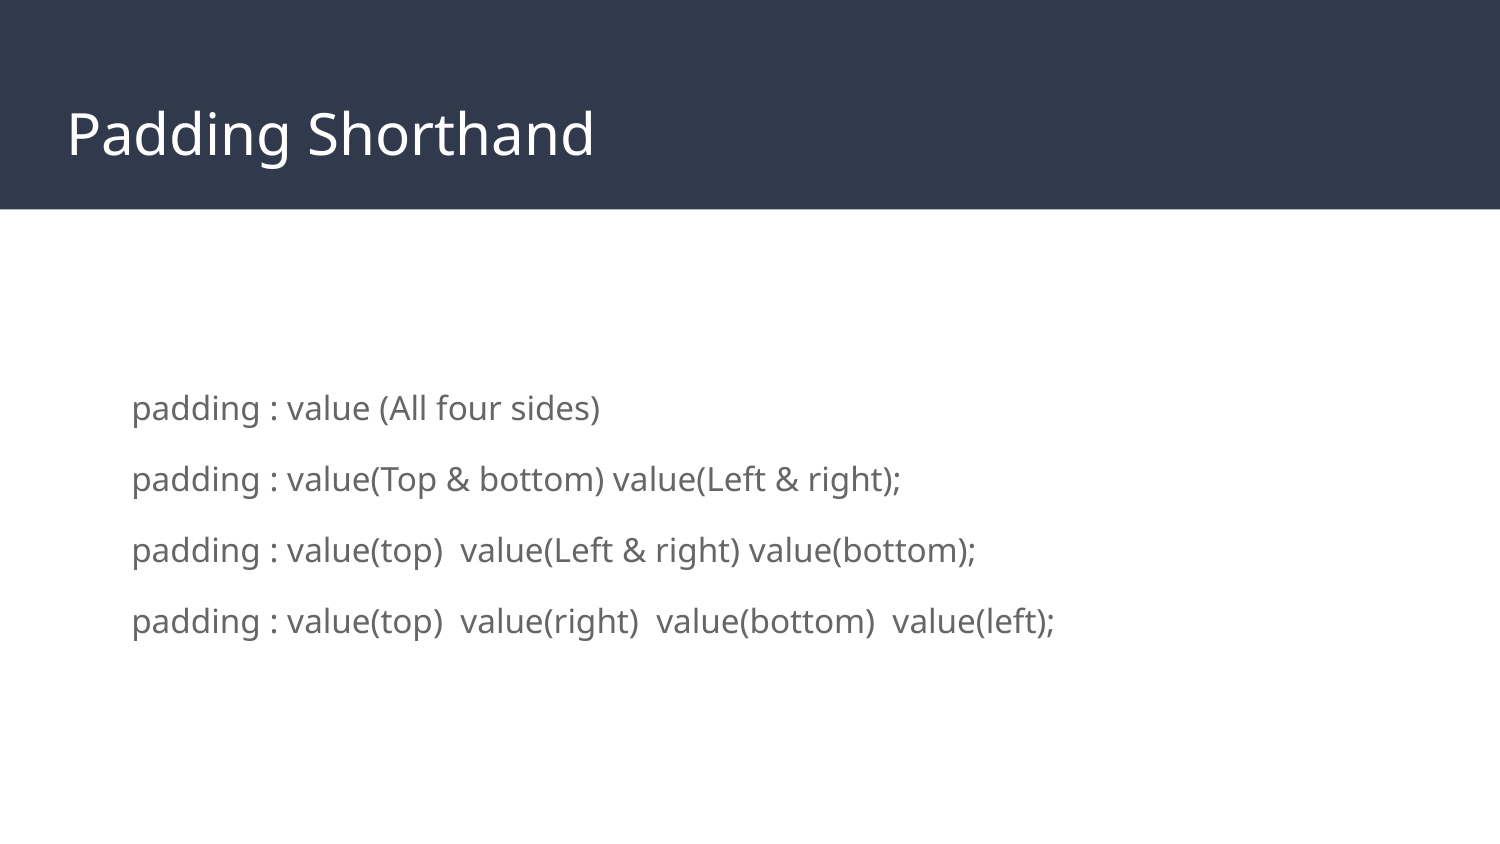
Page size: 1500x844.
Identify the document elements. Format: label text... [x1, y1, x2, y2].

text_box padding : value (All four sides) padding : value(Top & bottom) value(Left & right); padding : value(top) value(Left & right) value(bottom); padding : value(top) value(right) value(bottom) value(left); [116, 366, 1266, 655]
title Padding Shorthand [51, 82, 1449, 185]
